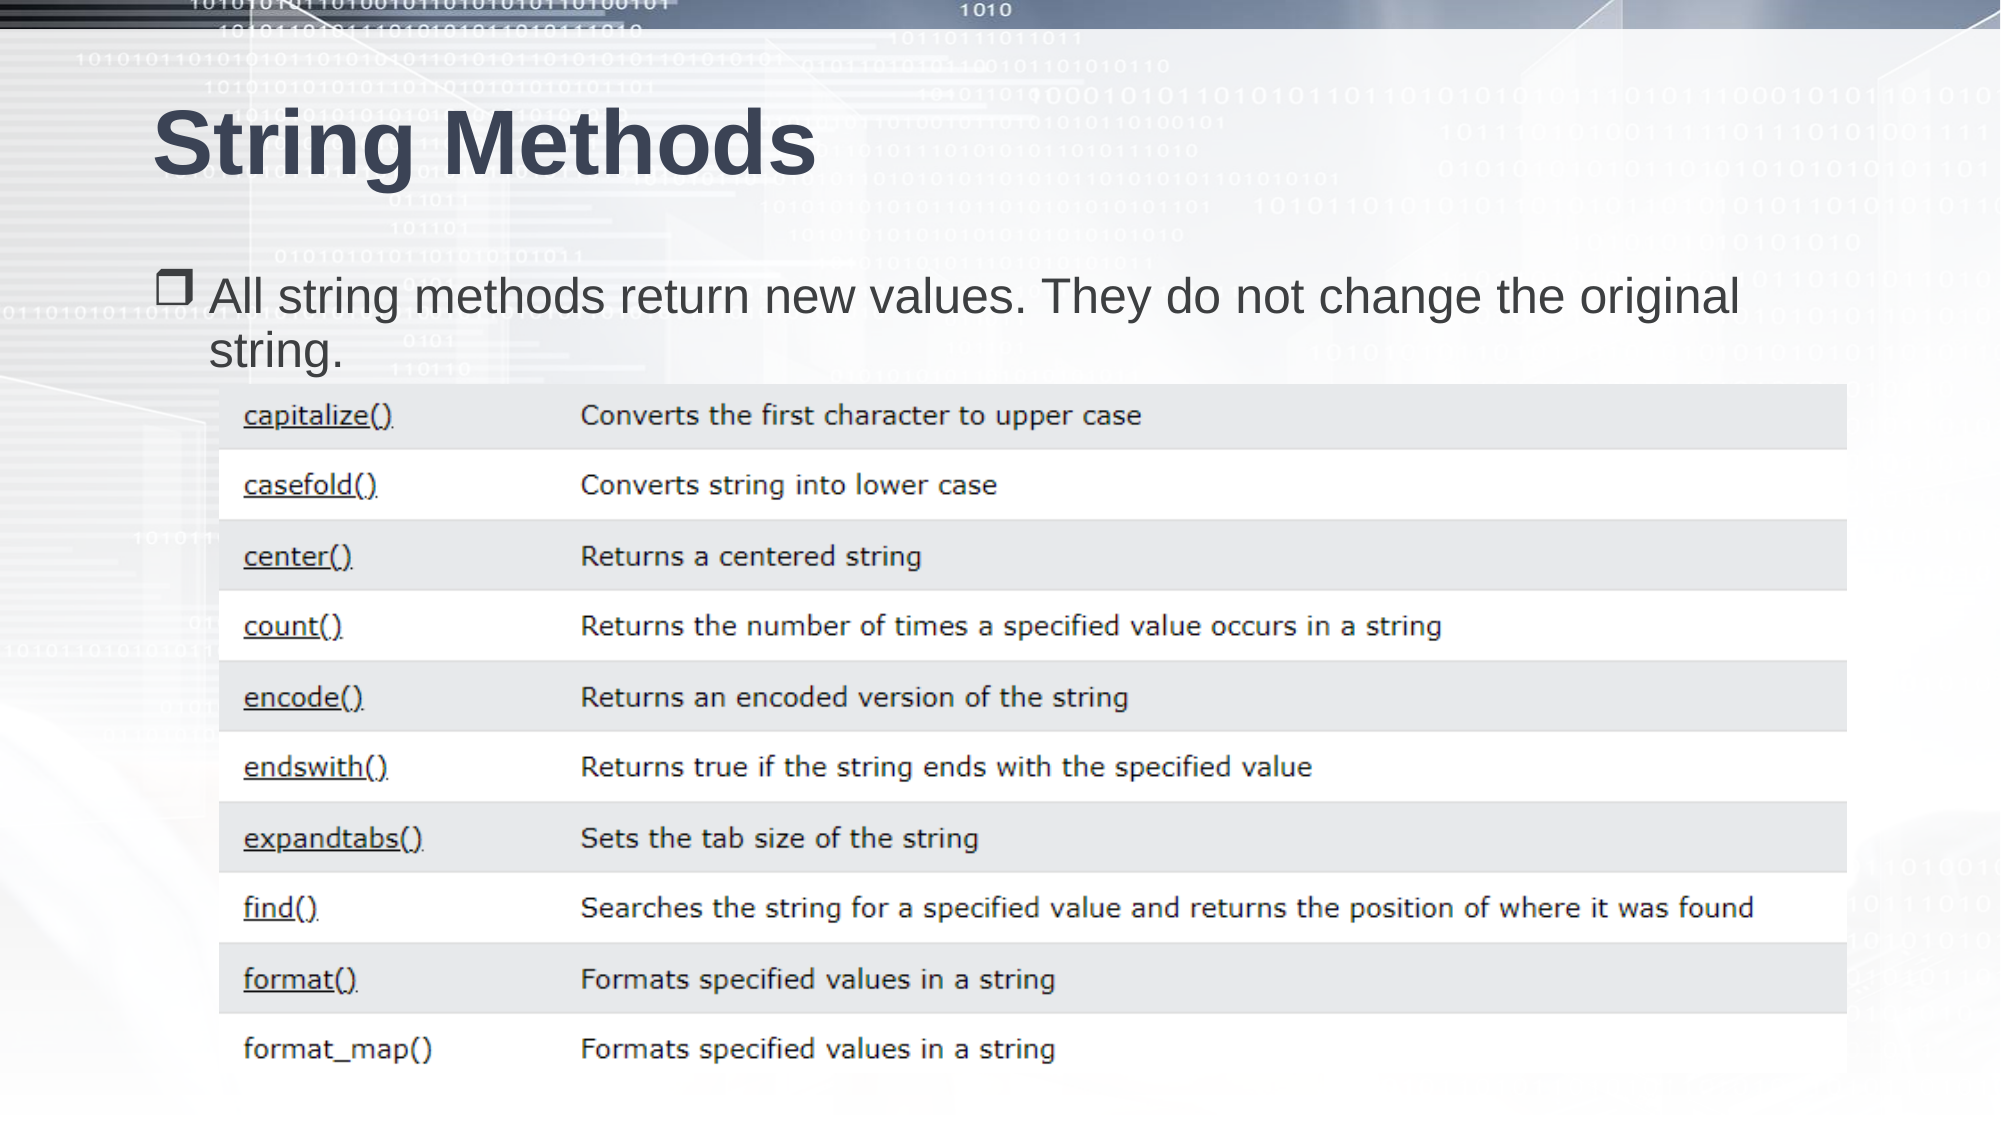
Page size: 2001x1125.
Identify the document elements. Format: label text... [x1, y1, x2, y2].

picture [0, 0, 2001, 1125]
list All string methods return new values. They do not change the original string. [137, 262, 1863, 1014]
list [219, 384, 1847, 1073]
title String Methods [137, 59, 1863, 230]
